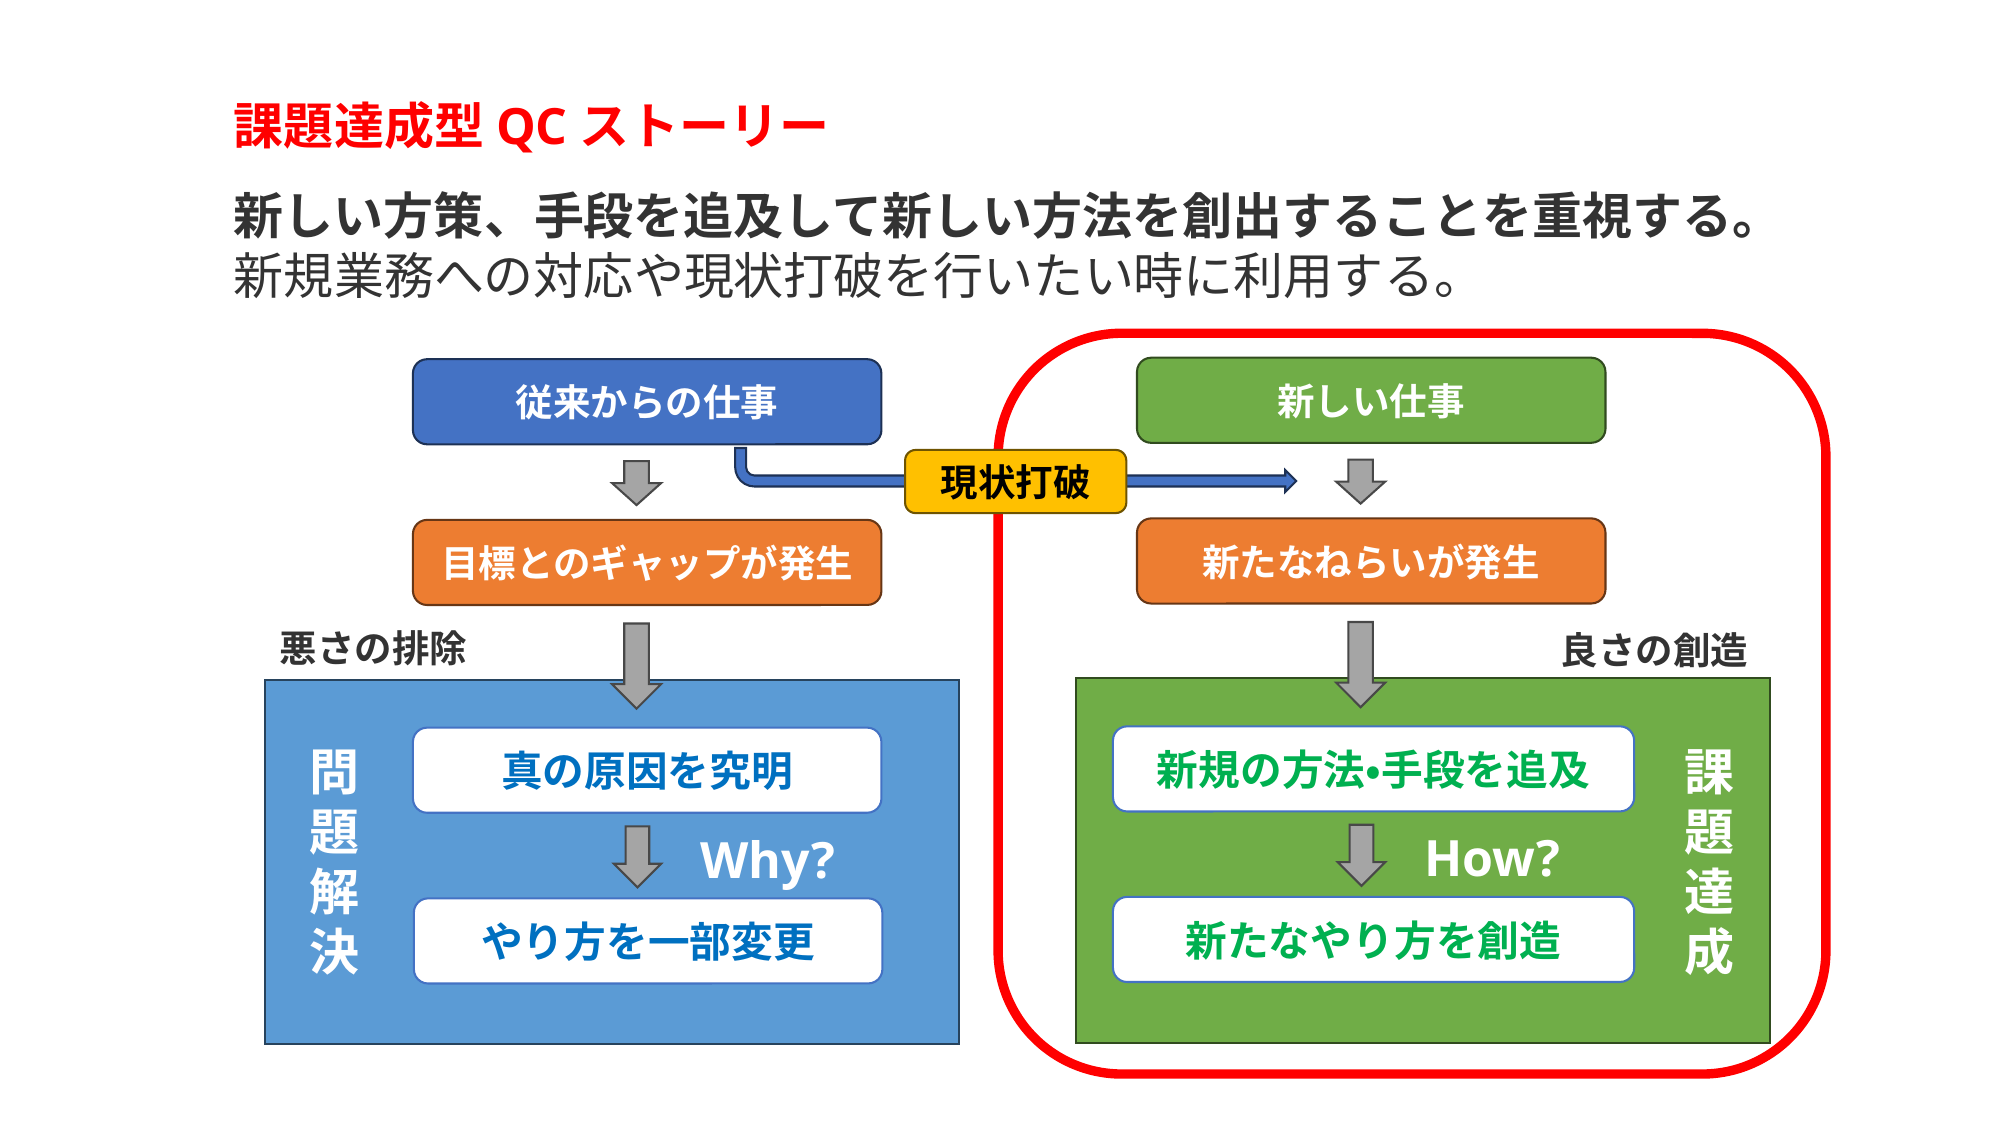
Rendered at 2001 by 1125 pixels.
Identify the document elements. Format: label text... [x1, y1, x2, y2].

text_box 悪さの排除 [264, 617, 513, 678]
text_box 目標とのギャップが発生 [411, 518, 883, 607]
text_box 新たなやり方を創造 [1111, 895, 1636, 984]
text_box [1335, 823, 1388, 888]
text_box [611, 825, 664, 889]
text_box [997, 332, 1827, 1076]
text_box Why? [686, 820, 935, 896]
text_box [264, 679, 960, 1045]
text_box 現状打破 [904, 448, 1128, 515]
text_box 課題達成 [1669, 733, 1752, 988]
text_box [734, 446, 904, 488]
text_box 新しい仕事 [1135, 356, 1607, 444]
text_box 良さの創造 [1545, 619, 1794, 680]
text_box [609, 622, 664, 711]
text_box 従来からの仕事 [411, 358, 883, 446]
text_box [609, 460, 664, 507]
text_box [1333, 620, 1388, 709]
text_box [1333, 458, 1388, 506]
text_box 課題達成型QCストーリー 新しい方策、手段を追及して新しい方法を創出することを重視する。新規業務への対応や現状打破を行いたい時に利用する。 [219, 87, 1843, 313]
text_box 真の原因を究明 [411, 726, 883, 814]
text_box How? [1410, 819, 1659, 894]
text_box 問題解決 [294, 733, 376, 988]
text_box 新規の方法・手段を追及 [1111, 725, 1636, 813]
text_box 新たなねらいが発生 [1135, 517, 1607, 605]
text_box やり方を一部変更 [412, 897, 884, 985]
text_box [1075, 677, 1771, 1044]
text_box [1128, 467, 1298, 495]
